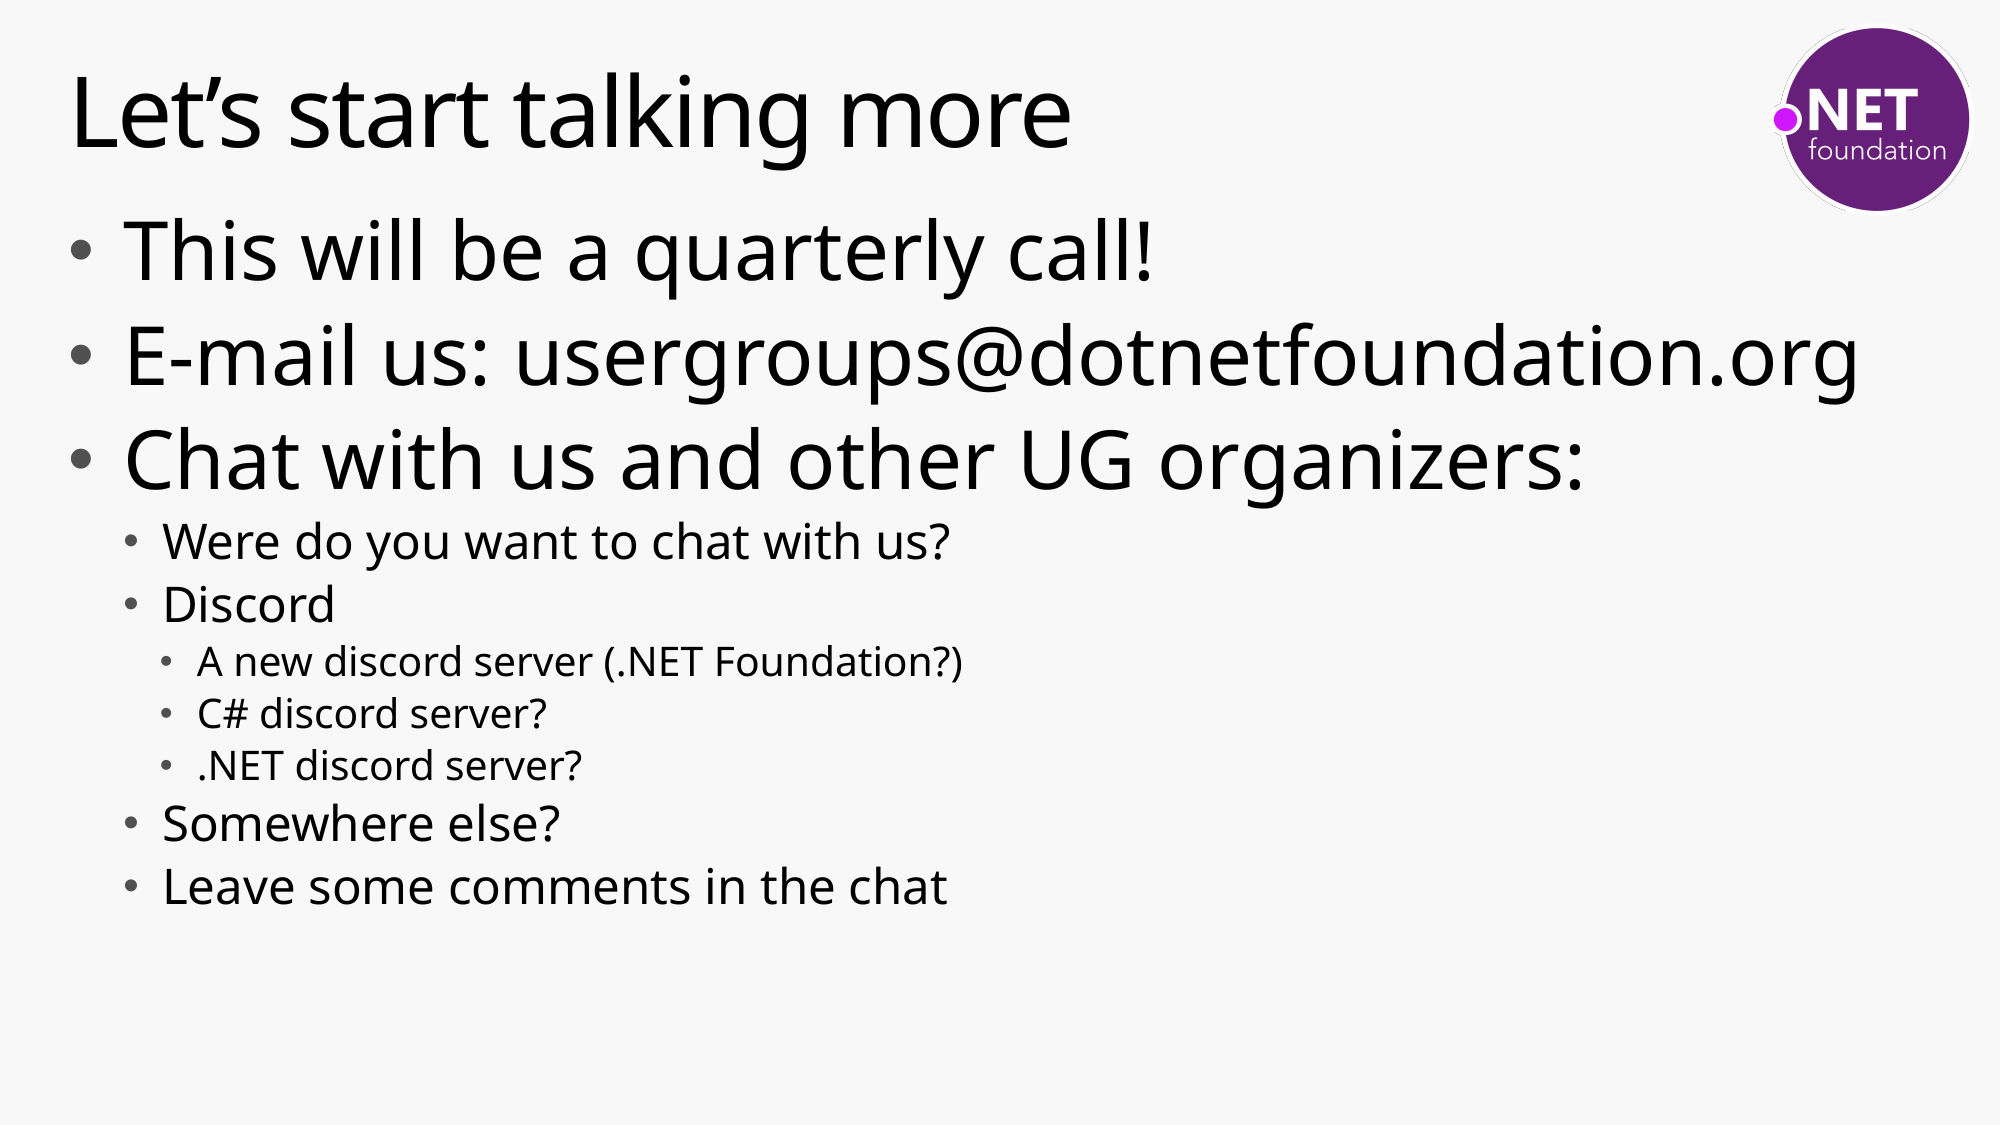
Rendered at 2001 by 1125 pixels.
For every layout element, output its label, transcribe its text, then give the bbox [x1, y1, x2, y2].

picture [1764, 19, 1980, 220]
title Let’s start talking more [44, 47, 1765, 196]
list This will be a quarterly call! E-mail us: usergroups@dotnetfoundation.org Chat with us and other UG organizers: Were do you want to chat with us? Discord A new discord server (.NET Foundation?) C# discord server? .NET discord server? Somewhere else? Leave some comments in the chat [44, 195, 1956, 1078]
